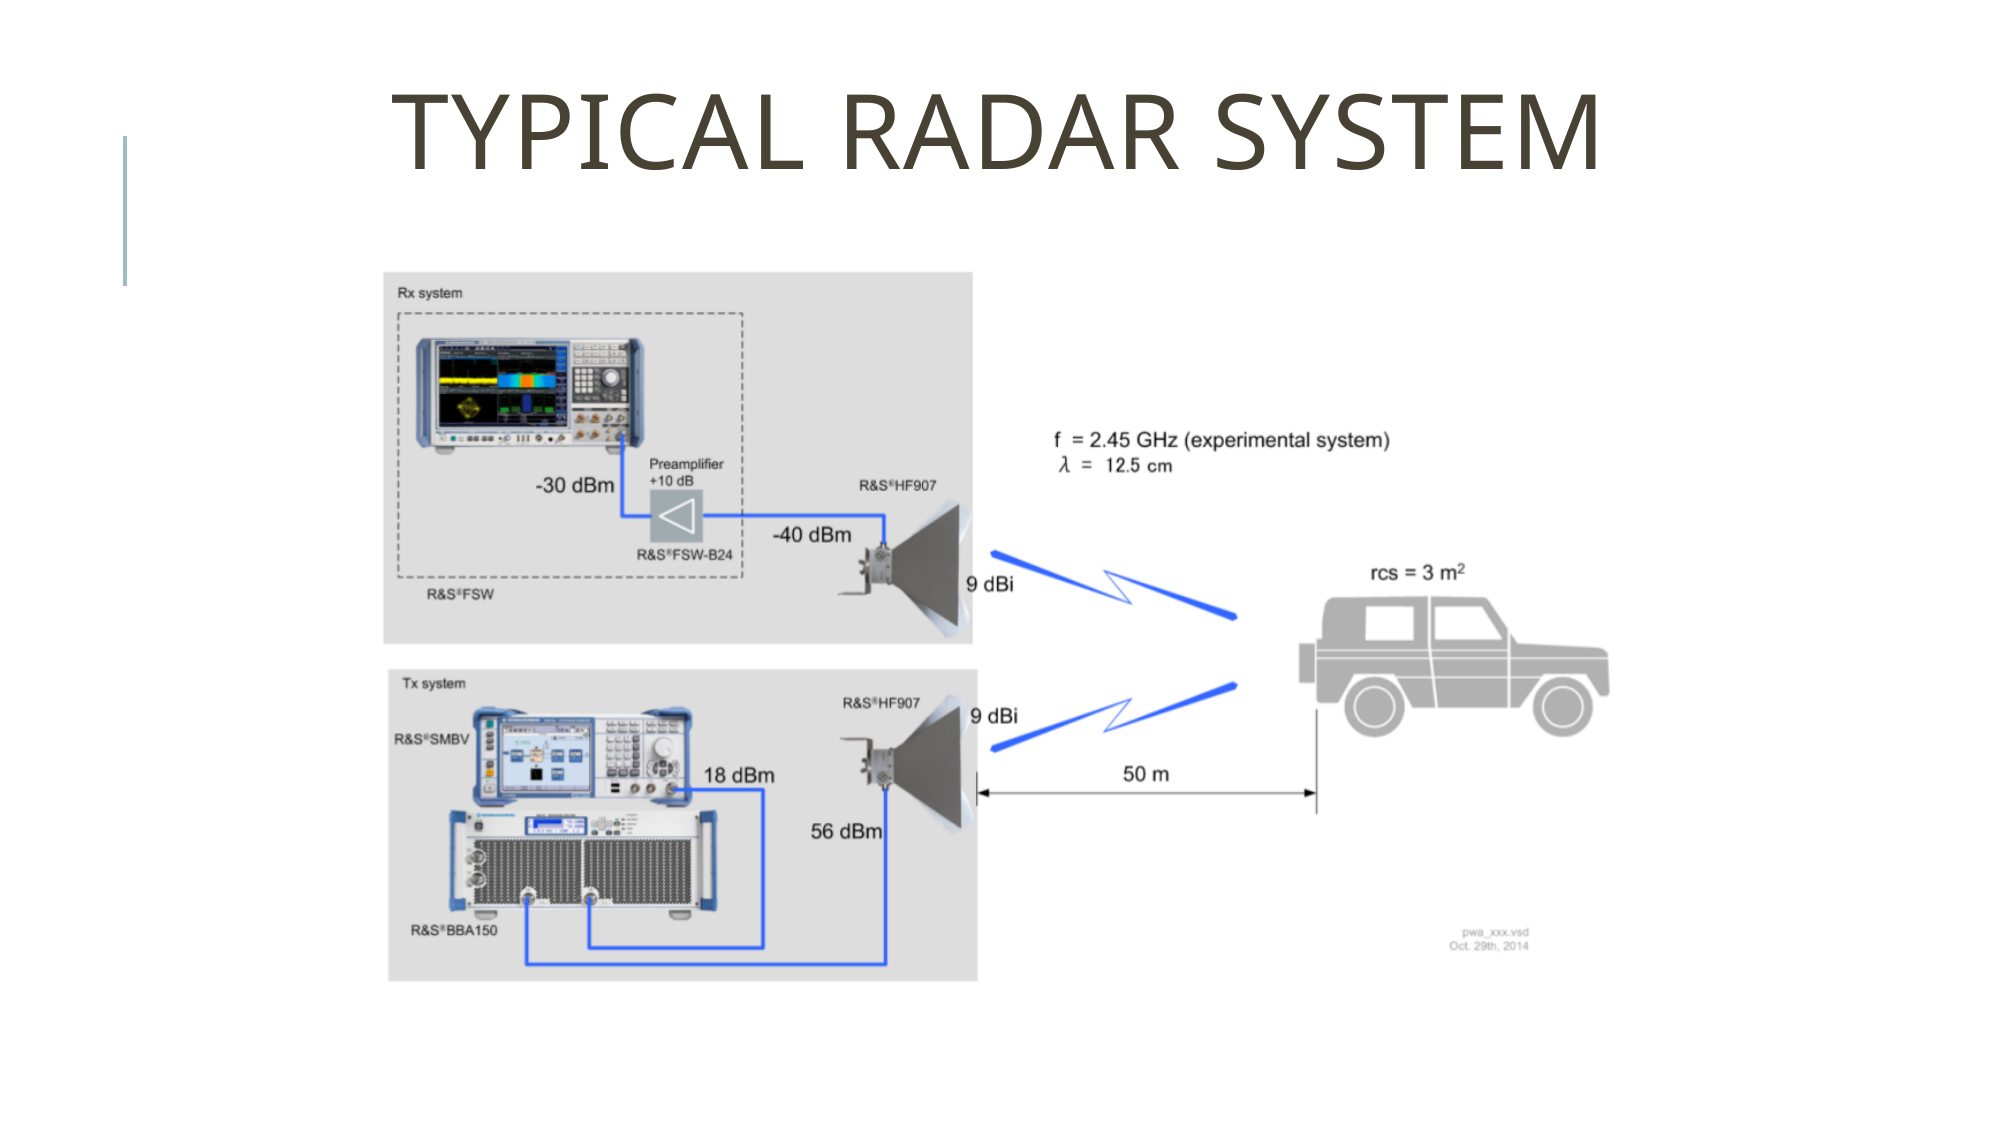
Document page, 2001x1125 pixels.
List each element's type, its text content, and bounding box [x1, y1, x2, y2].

title Typical Radar System [137, 30, 1863, 249]
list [349, 233, 1638, 1004]
